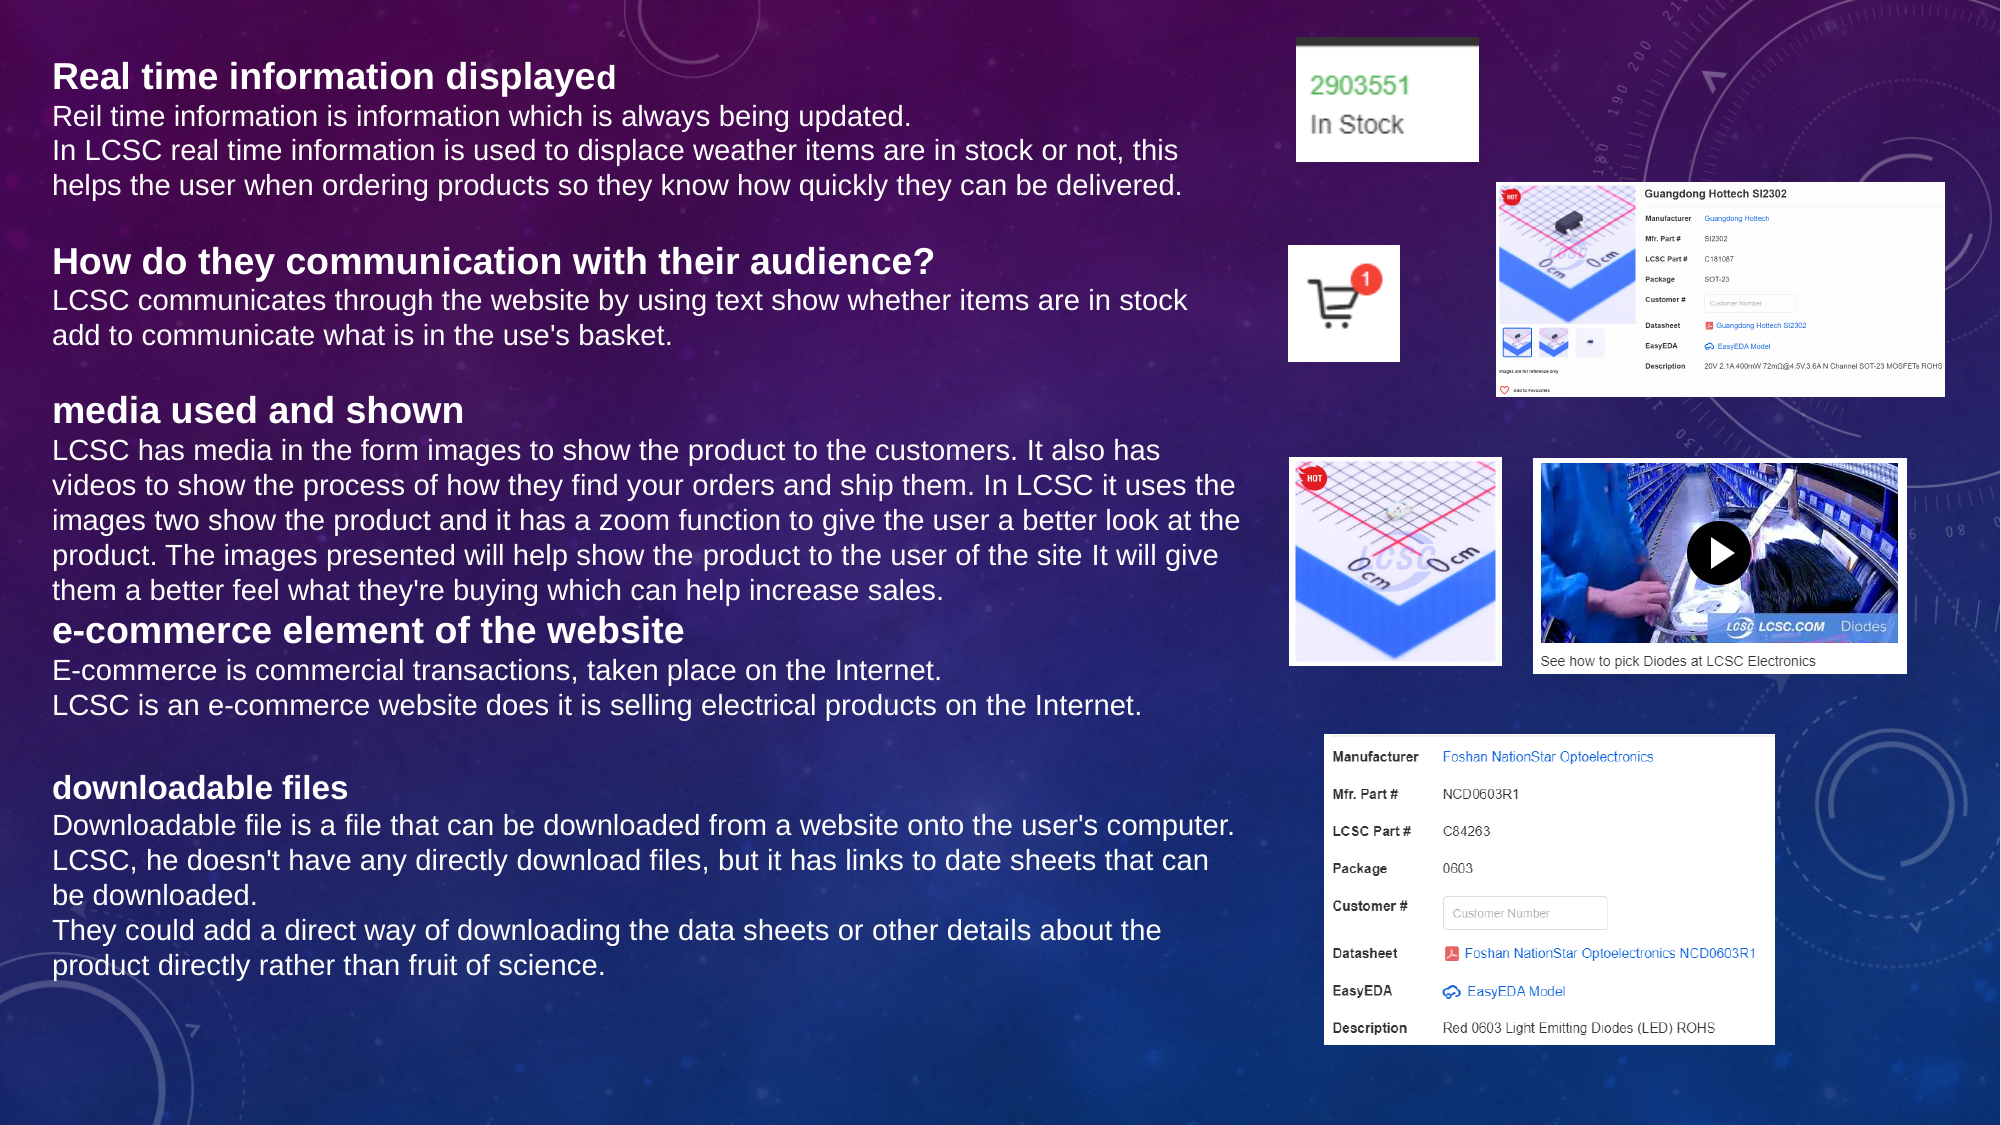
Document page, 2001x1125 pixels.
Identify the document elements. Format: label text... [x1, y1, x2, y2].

text_box Real time information displayed Reil time information is information which is always being updated. In LCSC real time information is used to displace weather items are in stock or not, this helps the user when ordering products so they know how quickly they can be delivered. How do they communication with their audience? LCSC communicates through the website by using text show whether items are in stock add to communicate what is in the use's basket. media used and shown LCSC has media in the form images to show the product to the customers. It also has videos to show the process of how they find your orders and ship them. In LCSC it uses the images two show the product and it has a zoom function to give the user a better look at the product. The images presented will help show the product to the user of the site It will give them a better feel what they're buying which can help increase sales. e-commerce element of the website E-commerce is commercial transactions, taken place on the Internet. LCSC is an e-commerce website does it is selling electrical products on the Internet. downloadable files Downloadable file is a file that can be downloaded from a website onto the user's computer. LCSC, he doesn't have any directly download files, but it has links to date sheets that can be downloaded. They could add a direct way of downloading the data sheets or other details about the product directly rather than fruit of science. [37, 44, 1259, 989]
picture [0, 0, 2001, 1125]
